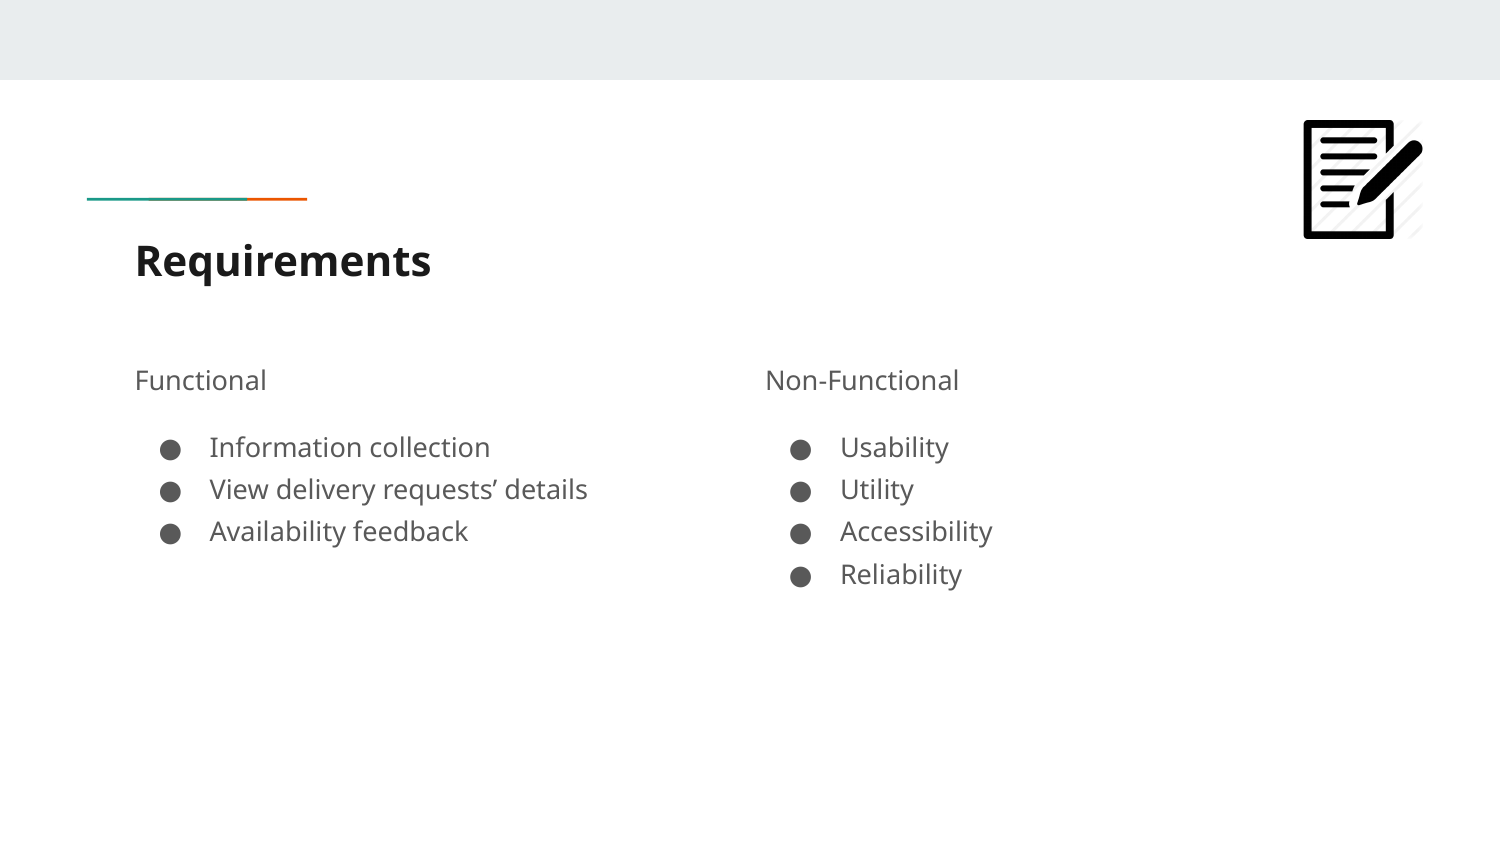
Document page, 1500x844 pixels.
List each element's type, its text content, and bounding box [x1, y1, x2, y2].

picture [1302, 119, 1423, 240]
list Functional Information collection View delivery requests’ details Availability feedback [119, 341, 728, 712]
title Requirements [119, 216, 1381, 305]
list Non-Functional Usability Utility Accessibility Reliability [750, 341, 1358, 712]
